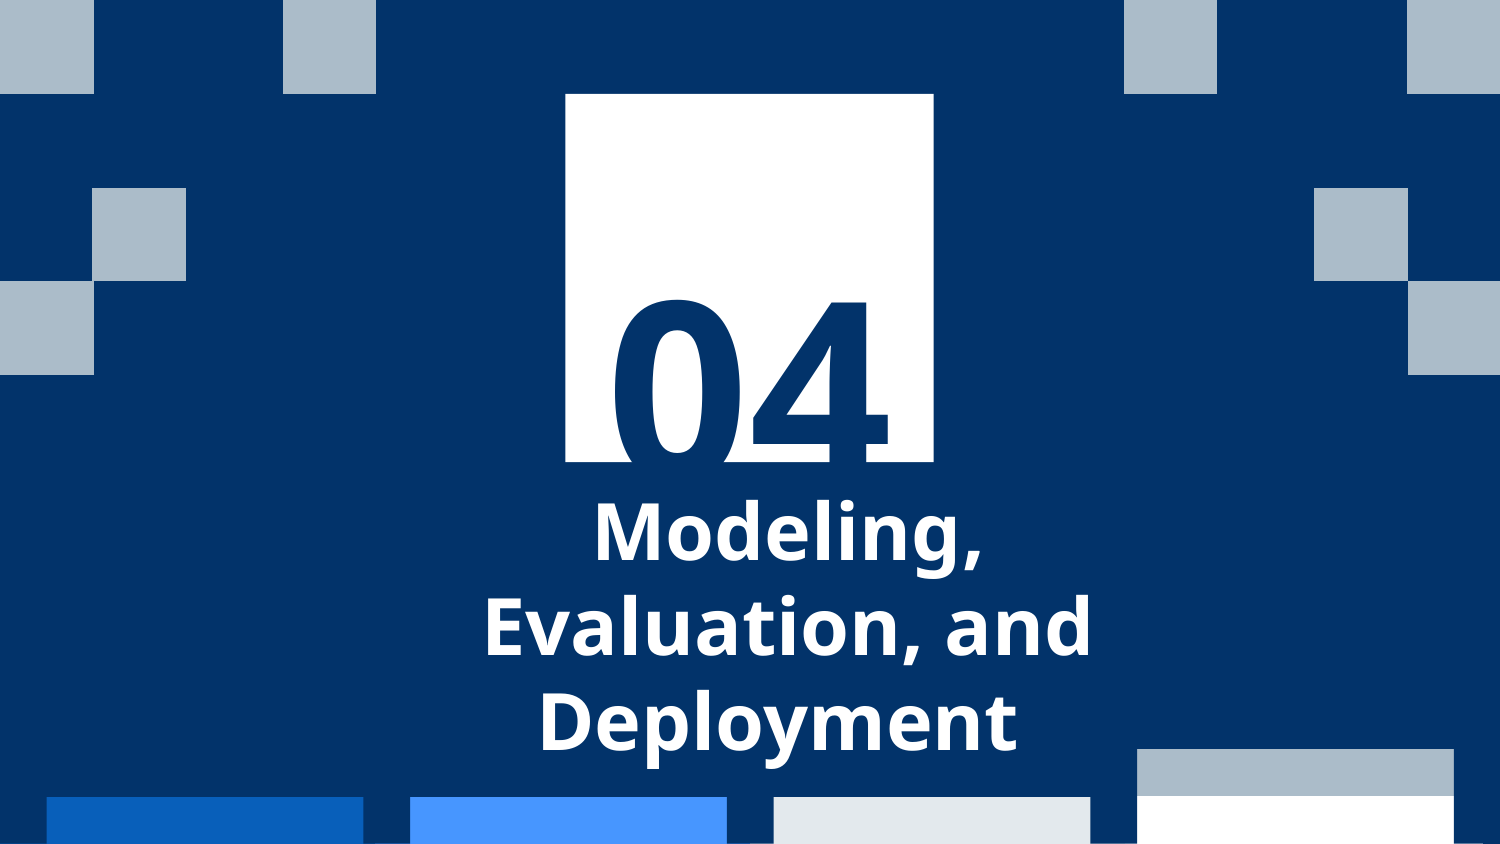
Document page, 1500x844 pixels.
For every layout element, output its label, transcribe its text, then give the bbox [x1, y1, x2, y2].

title 04 [562, 300, 938, 462]
title Modeling, Evaluation, and Deployment [344, 493, 1232, 754]
